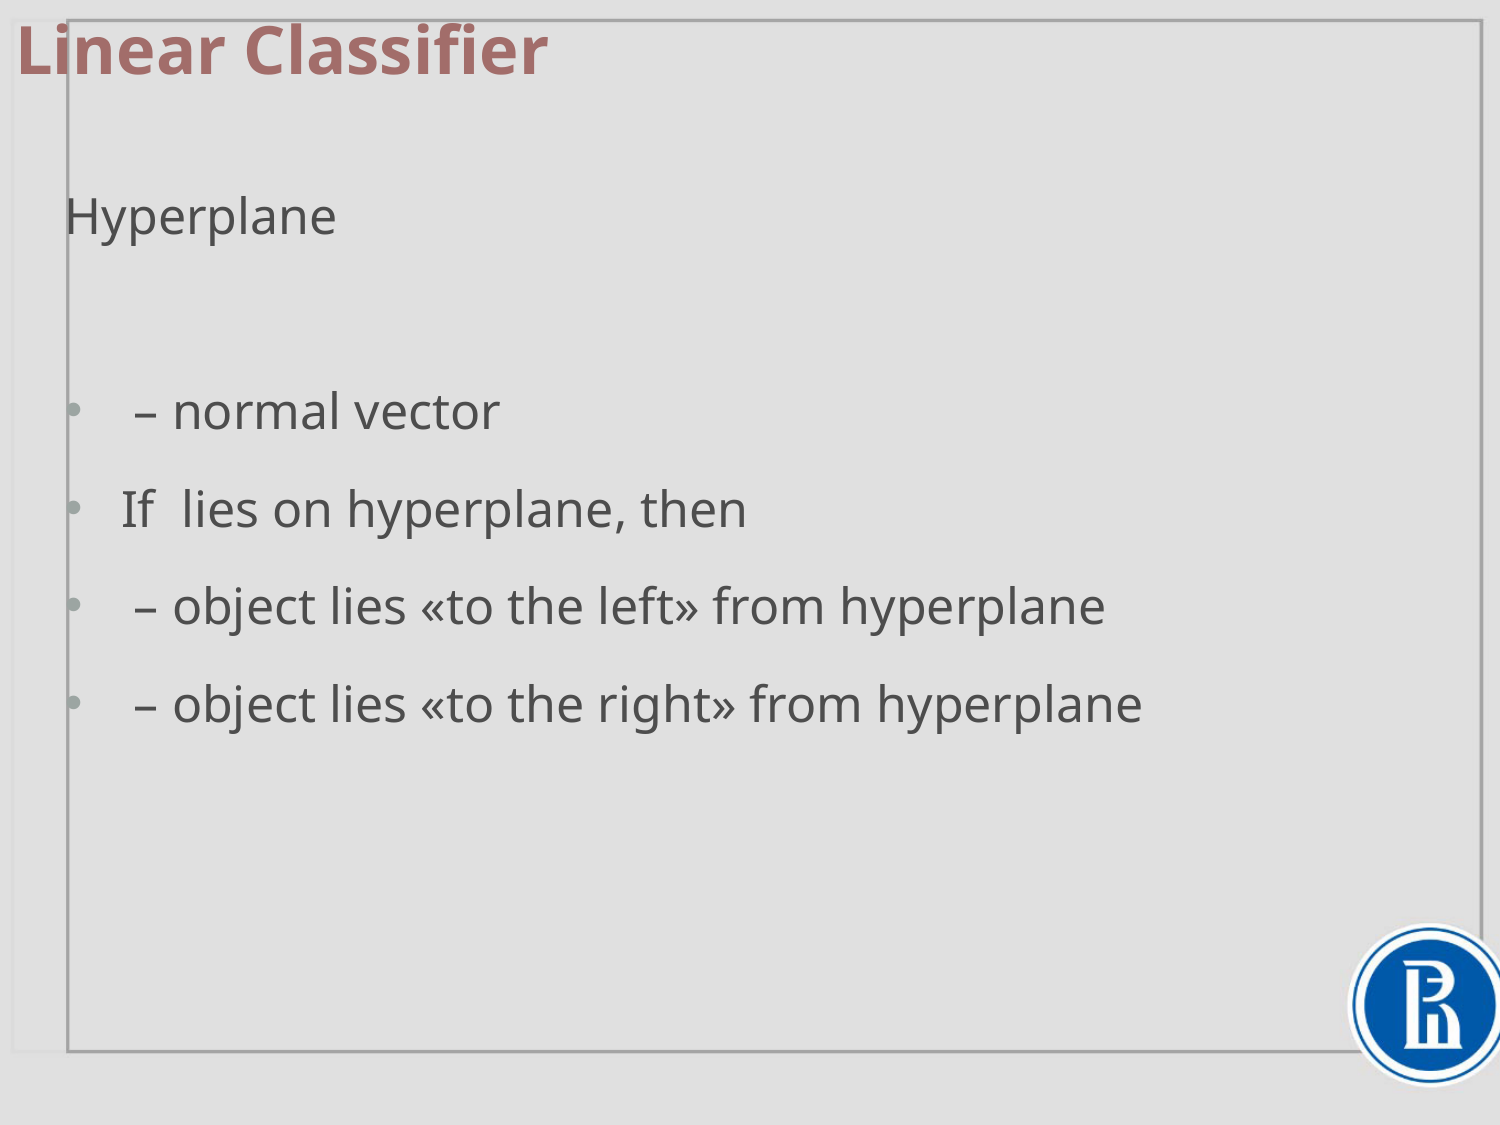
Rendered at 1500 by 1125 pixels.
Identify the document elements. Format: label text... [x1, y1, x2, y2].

title Linear Classifier [0, 0, 1500, 102]
picture [0, 102, 1500, 1125]
